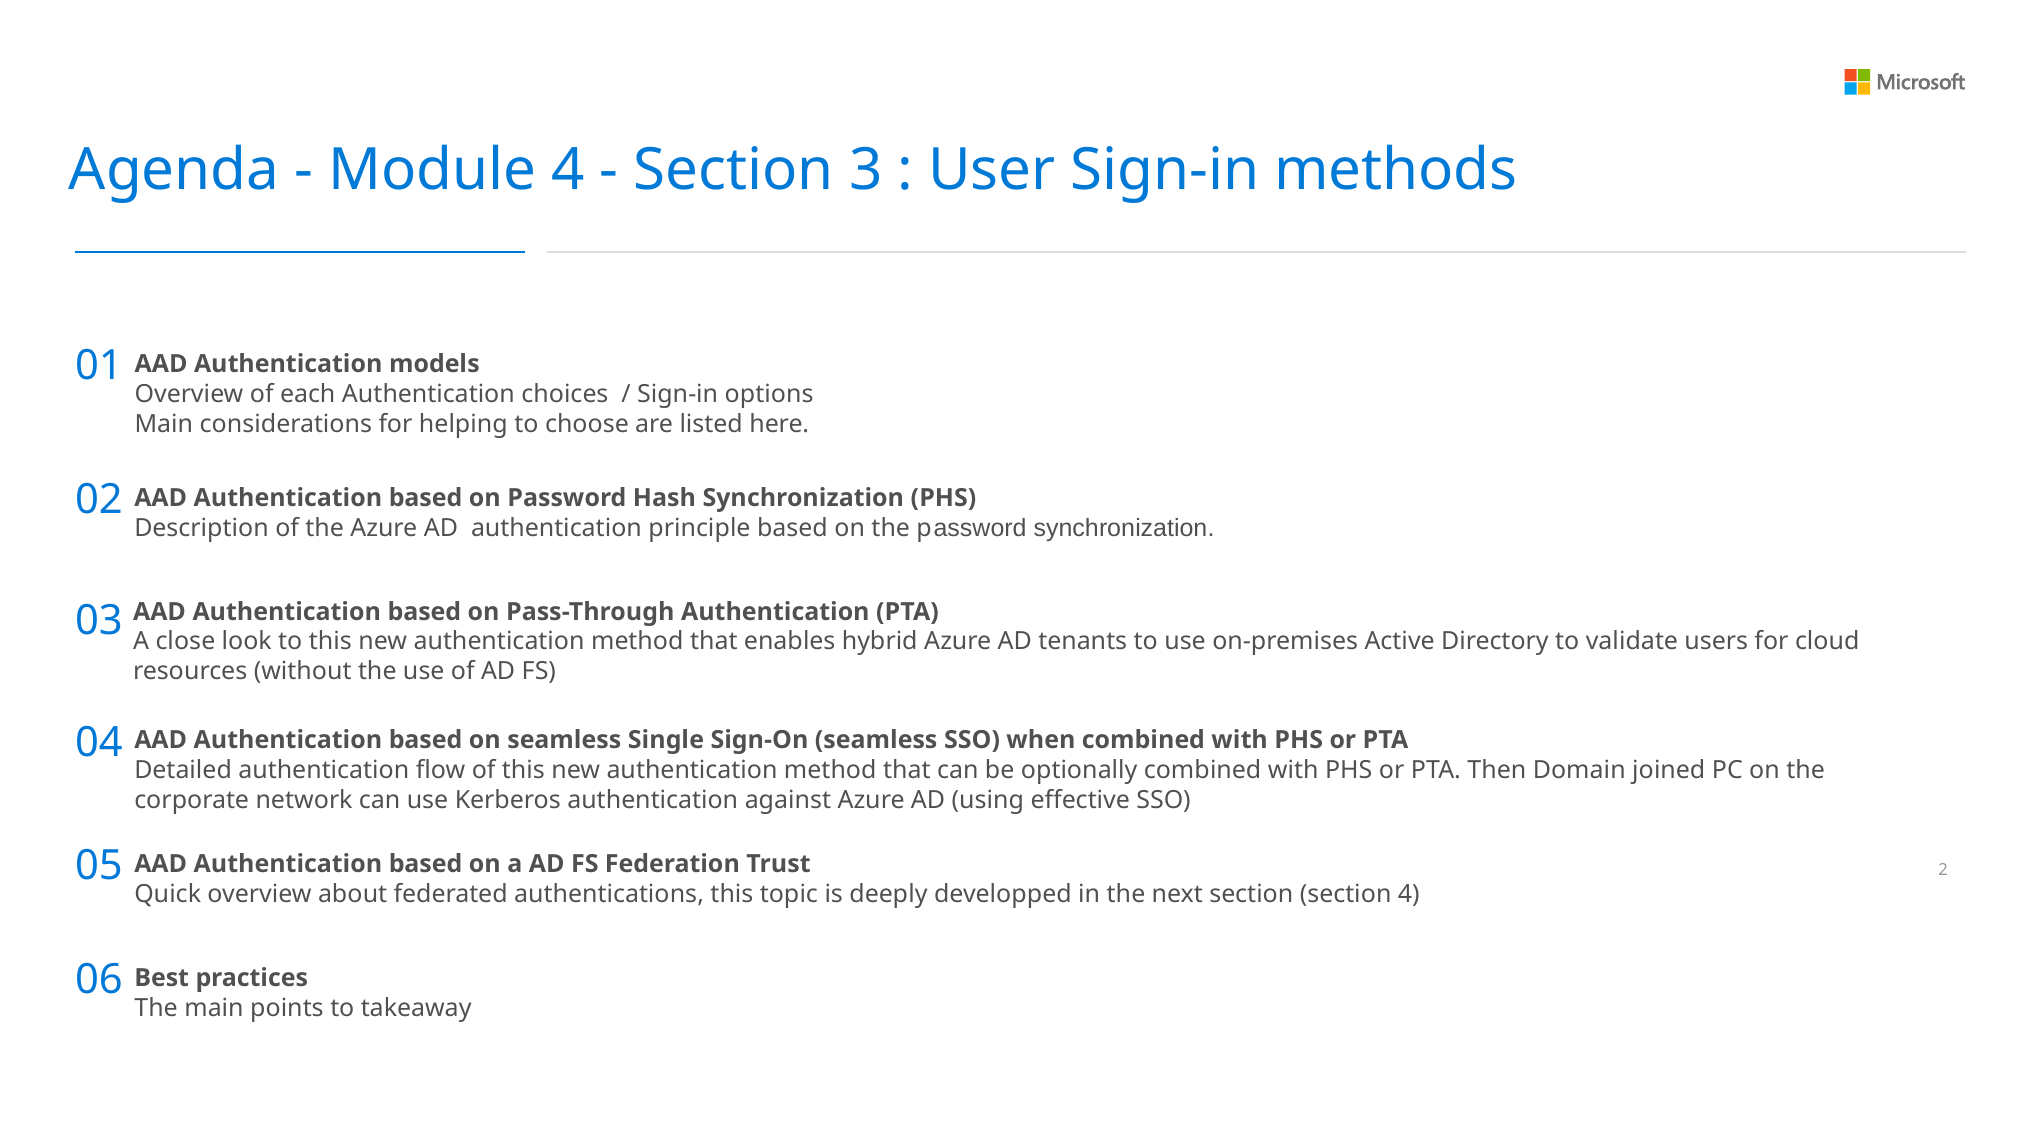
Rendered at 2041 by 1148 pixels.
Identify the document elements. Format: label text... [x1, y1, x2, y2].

list Agenda - Module 4 - Section 3 : User Sign-in methods [45, 120, 1968, 200]
text_box 03 [45, 569, 164, 667]
text_box 06 [45, 927, 104, 1026]
text_box AAD Authentication based on seamless Single Sign-On (seamless SSO) when combined with PHS or PTA Detailed authentication flow of this new authentication method that can be optionally combined with PHS or PTA. Then Domain joined PC on the corporate network can use Kerberos authentication against Azure AD (using effective SSO) [104, 700, 1937, 868]
slide_number 1 [1886, 860, 1948, 879]
text_box AAD Authentication based on a AD FS Federation Trust Quick overview about federated authentications, this topic is deeply developped in the next section (section 4) [104, 823, 1575, 962]
text_box AAD Authentication based on Password Hash Synchronization (PHS) Description of the Azure AD authentication principle based on the password synchronization. [104, 457, 1590, 566]
text_box 01 [45, 313, 164, 412]
text_box AAD Authentication based on Pass-Through Authentication (PTA) A close look to this new authentication method that enables hybrid Azure AD tenants to use on-premises Active Directory to validate users for cloud resources (without the use of AD FS) [103, 570, 1995, 739]
text_box 02 [45, 447, 164, 546]
text_box 05 [45, 814, 104, 913]
text_box AAD Authentication models Overview of each Authentication choices / Sign-in options Main considerations for helping to choose are listed here. [104, 323, 1018, 457]
text_box Best practices The main points to takeaway [104, 937, 1245, 1046]
text_box 04 [45, 690, 104, 789]
